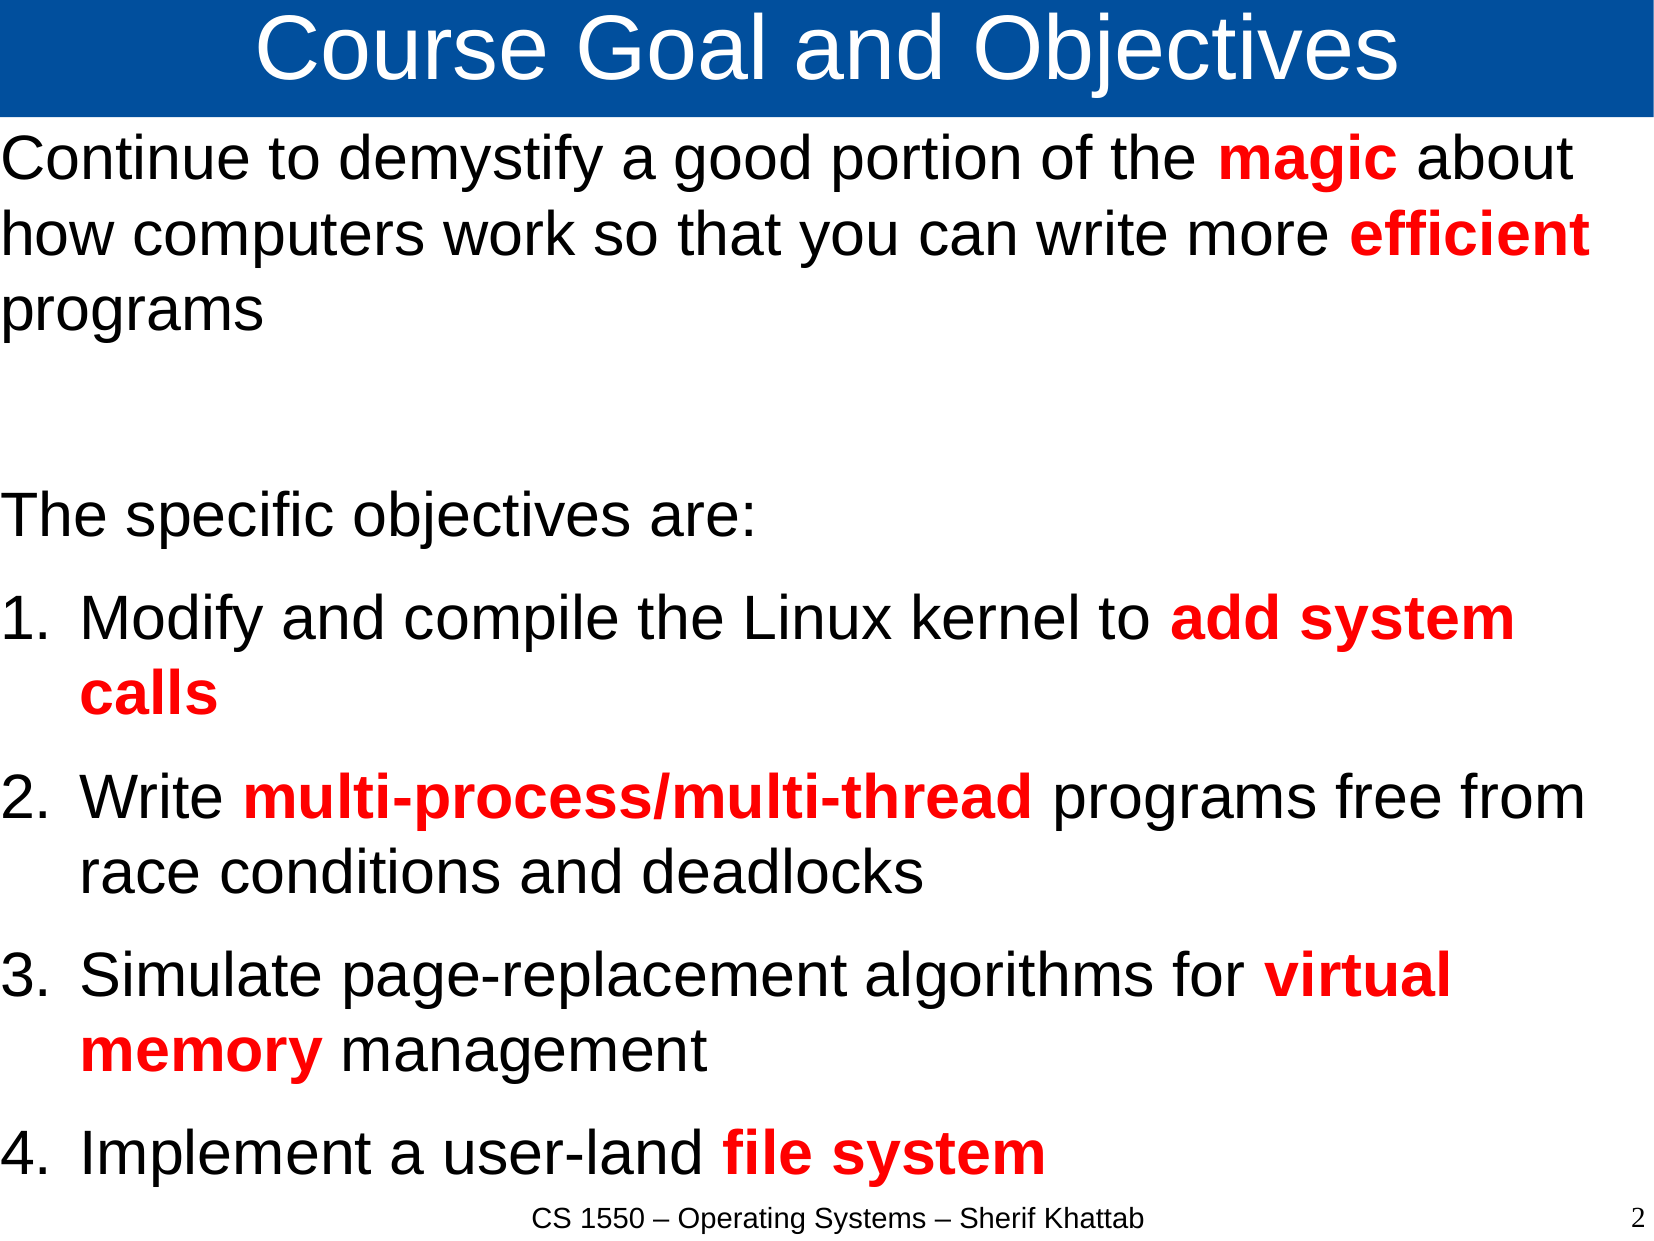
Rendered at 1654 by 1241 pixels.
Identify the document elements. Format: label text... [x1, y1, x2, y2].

title Course Goal and Objectives [0, 0, 1654, 117]
slide_number 2 [1265, 1200, 1647, 1241]
list Continue to demystify a good portion of the magic about how computers work so that you can write more efficient programs The specific objectives are: Modify and compile the Linux kernel to add system calls Write multi-process/multi-thread programs free from race conditions and deadlocks Simulate page-replacement algorithms for virtual memory management Implement a user-land file system [0, 117, 1654, 1195]
footer CS 1550 – Operating Systems – Sherif Khattab [460, 1201, 1217, 1241]
